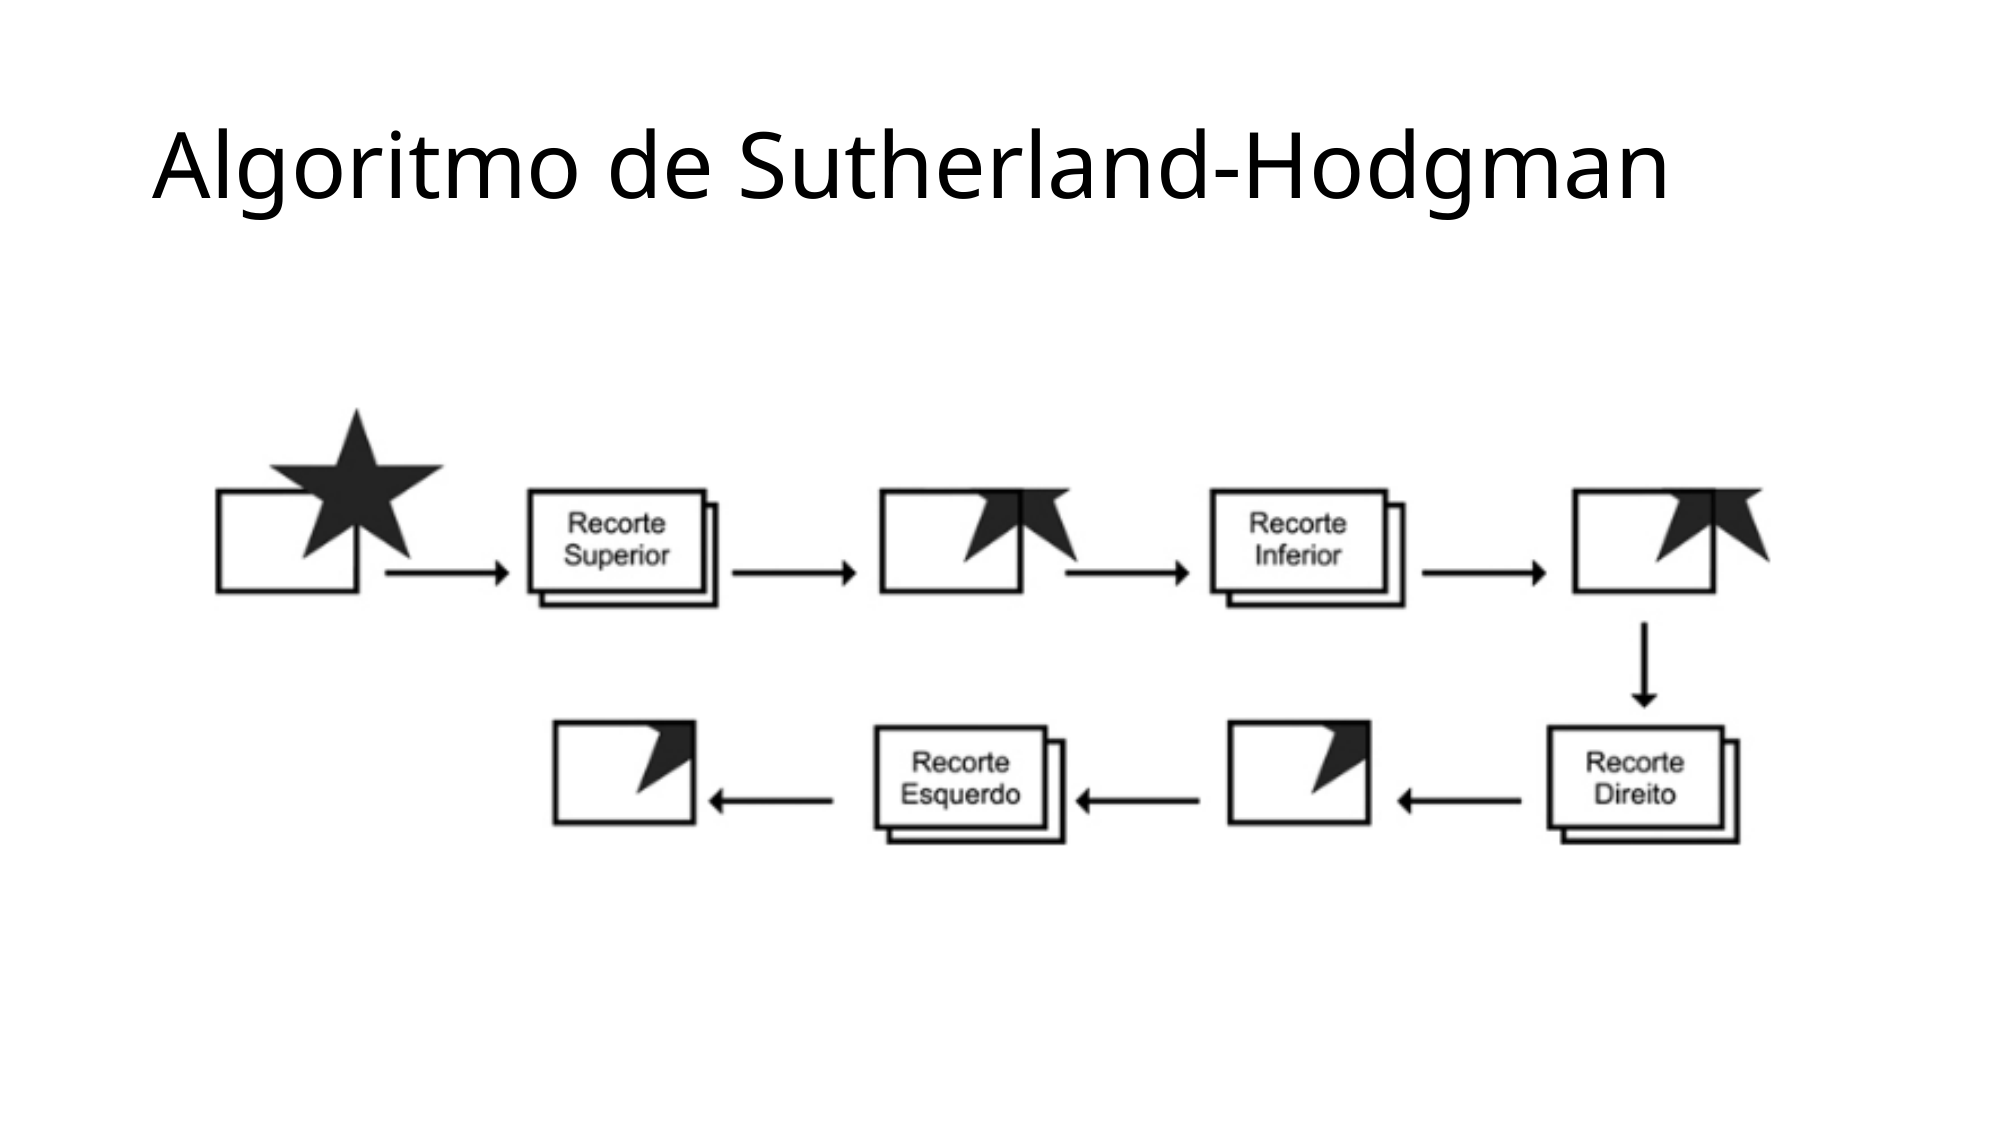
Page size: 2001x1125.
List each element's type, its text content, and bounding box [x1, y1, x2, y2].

picture [200, 395, 1800, 859]
title Algoritmo de Sutherland-Hodgman [137, 59, 1863, 278]
